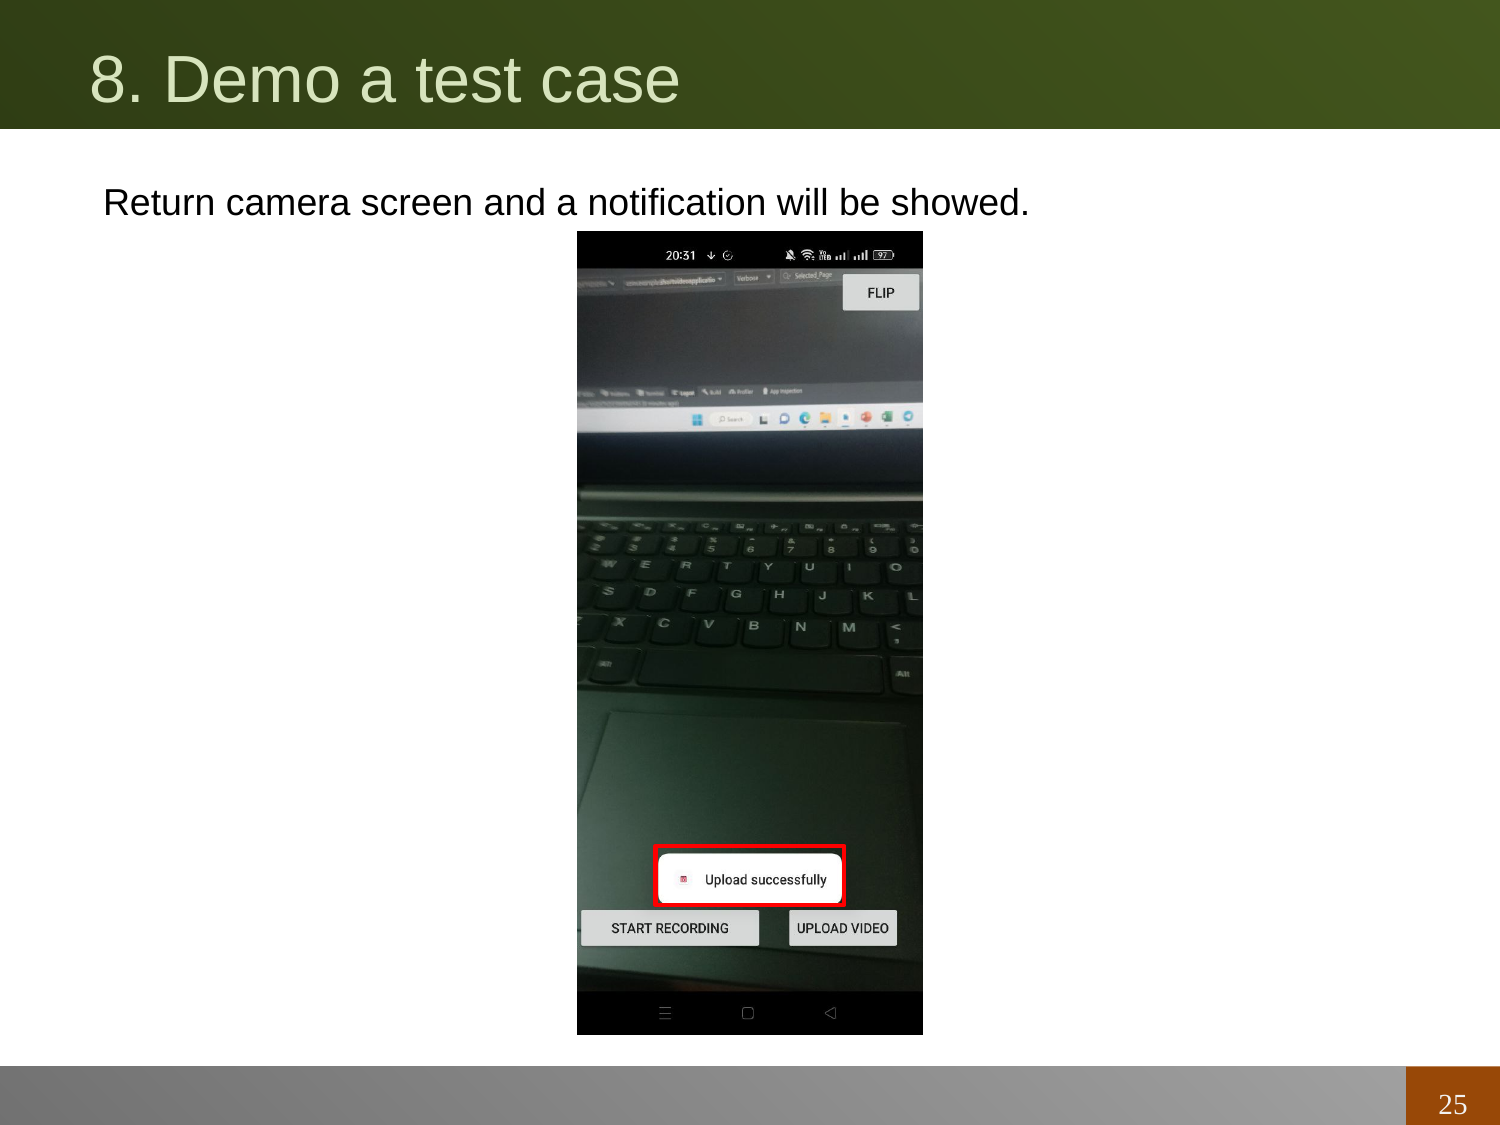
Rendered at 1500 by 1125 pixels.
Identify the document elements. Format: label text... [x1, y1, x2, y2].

title 8. Demo a test case [75, 23, 1425, 129]
text_box Return camera screen and a notification will be showed. [88, 170, 1128, 231]
picture [576, 230, 923, 1036]
